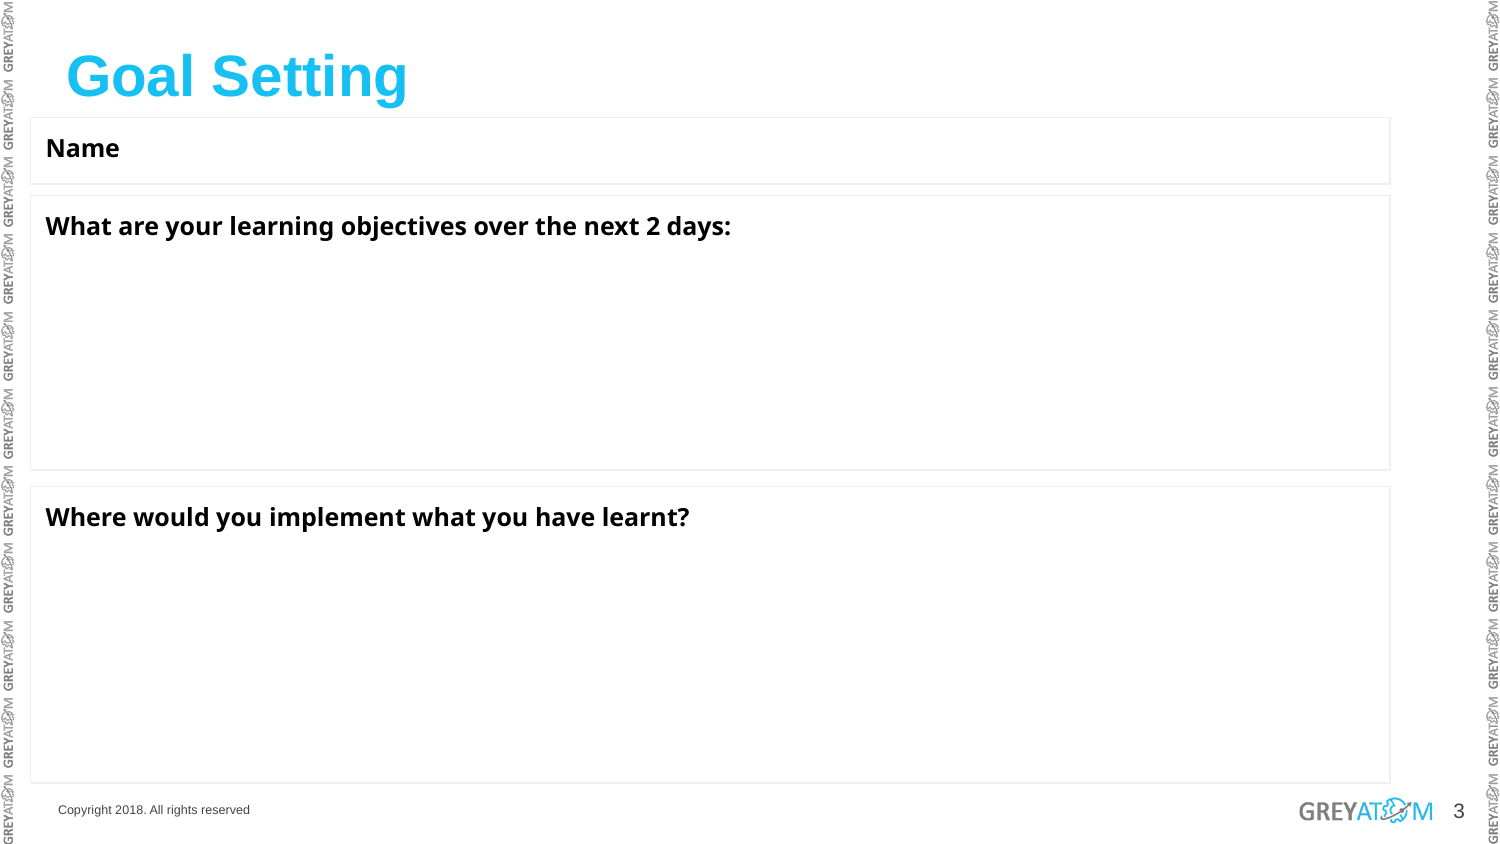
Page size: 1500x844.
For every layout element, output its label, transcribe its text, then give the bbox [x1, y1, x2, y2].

text_box What are your learning objectives over the next 2 days: [30, 195, 1390, 471]
text_box Goal Setting [51, 23, 1093, 117]
text_box Name [30, 117, 1390, 185]
picture [1298, 795, 1389, 825]
picture [1, 2, 15, 72]
picture [1, 234, 15, 304]
picture [1, 80, 15, 150]
picture [1, 389, 15, 459]
picture [1, 698, 15, 768]
picture [1, 775, 15, 844]
text_box Where would you implement what you have learnt? [30, 486, 1390, 783]
picture [1, 466, 15, 536]
slide_number ‹#› [1389, 777, 1479, 842]
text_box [1484, 0, 1500, 844]
picture [1, 621, 15, 691]
picture [1, 312, 15, 381]
picture [1, 543, 15, 613]
picture [1, 157, 15, 227]
